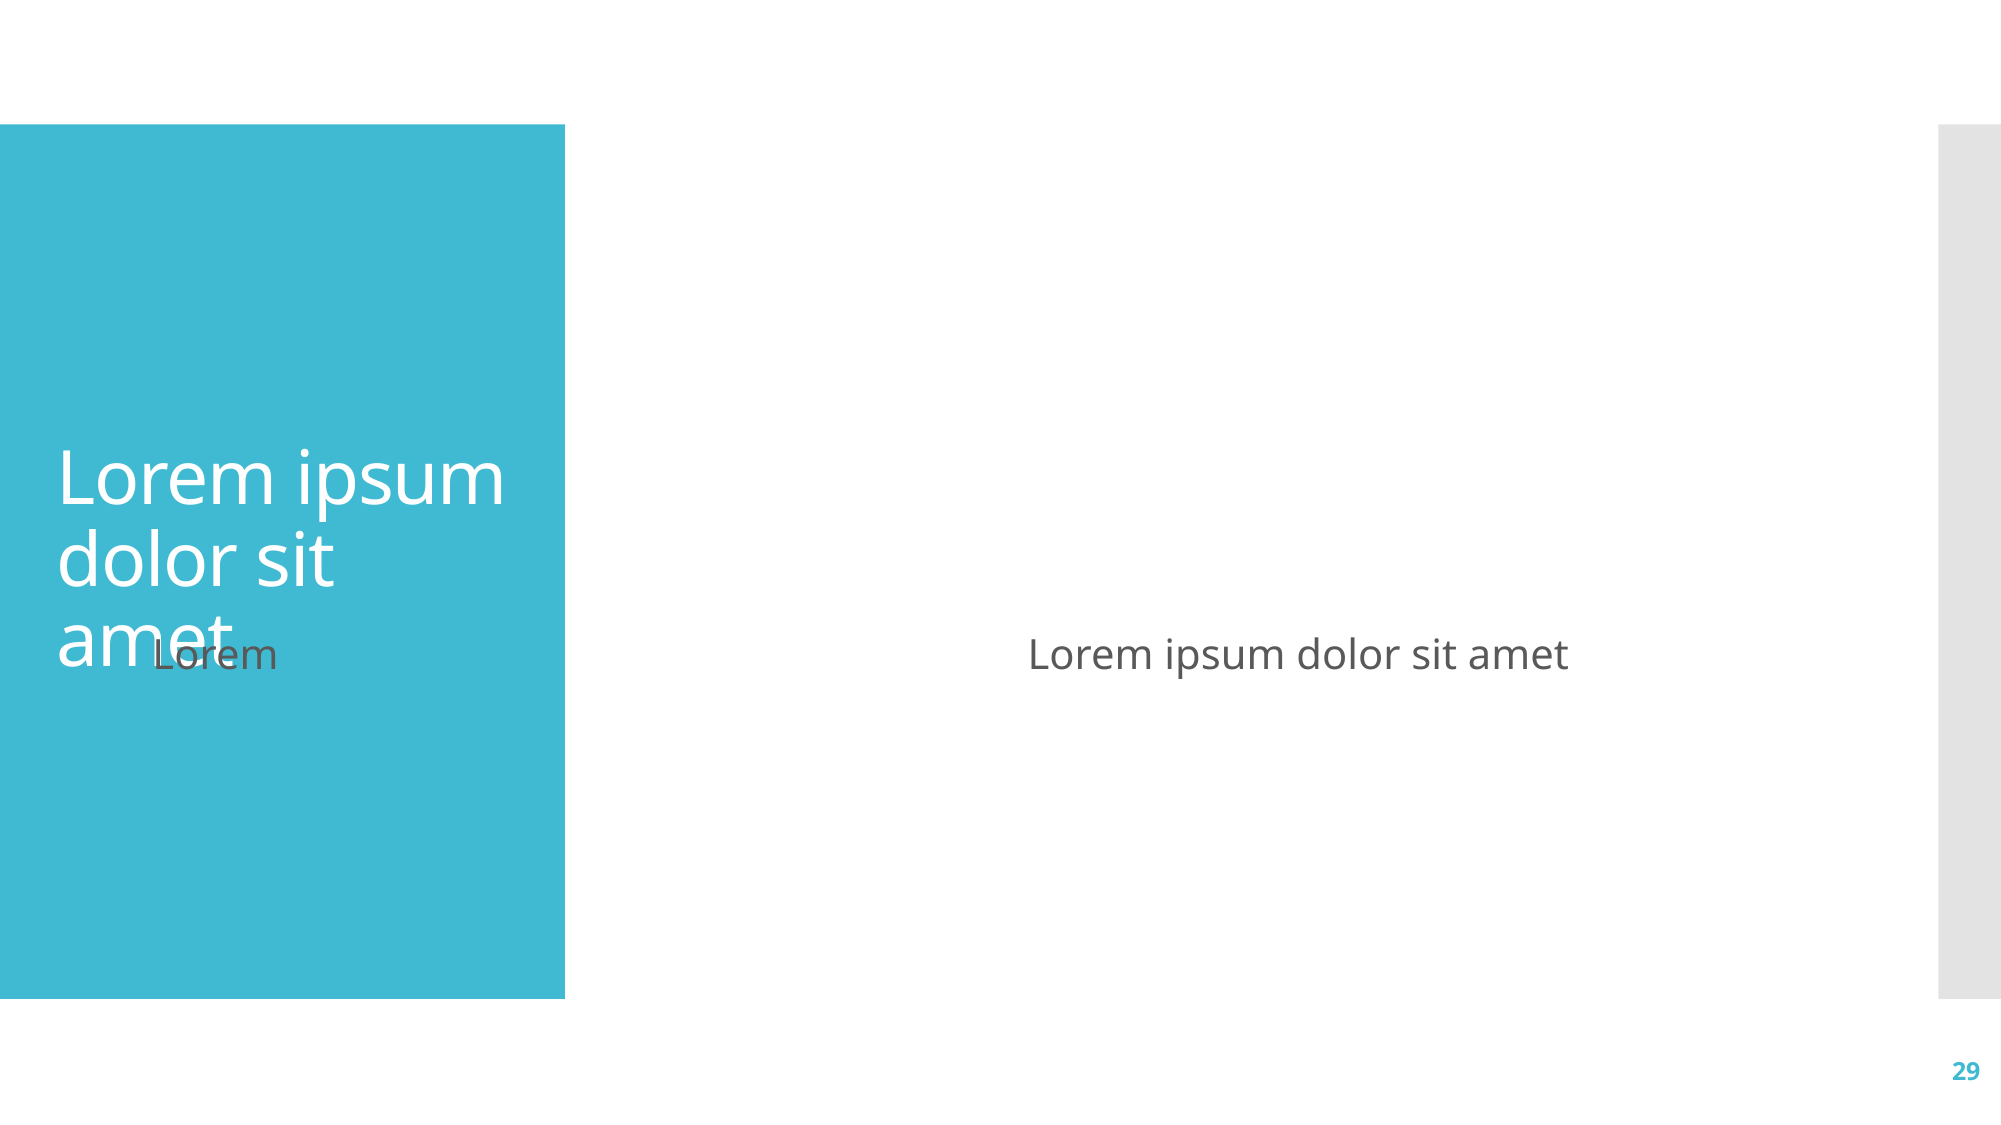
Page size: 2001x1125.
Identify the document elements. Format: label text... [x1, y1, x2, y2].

list Lorem ipsum dolor sit amet [1012, 299, 1863, 1014]
title Lorem ipsum dolor sit amet [41, 184, 525, 940]
slide_number 29 [1744, 1042, 1996, 1103]
list Lorem [137, 299, 988, 1014]
